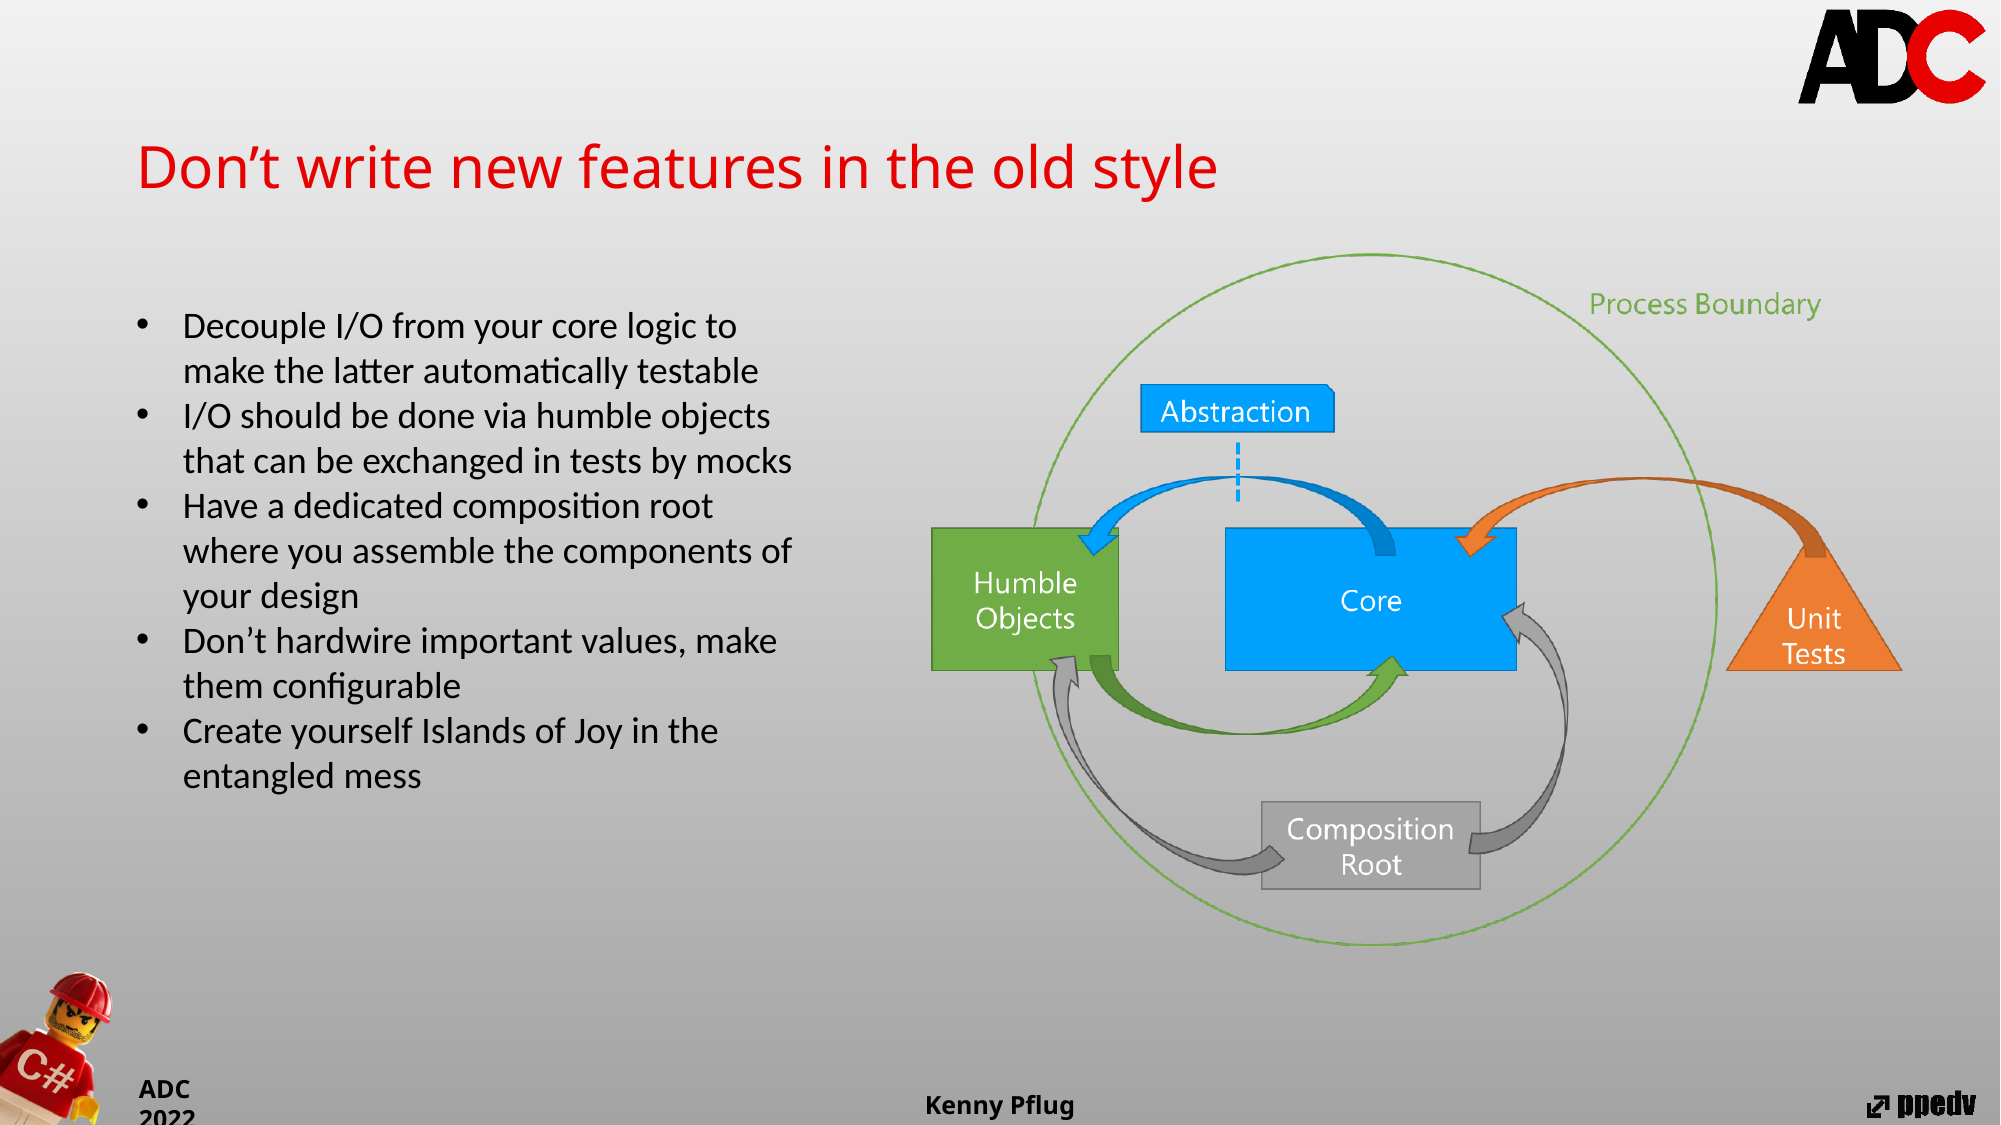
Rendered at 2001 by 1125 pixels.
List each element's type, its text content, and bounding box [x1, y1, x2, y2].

picture [931, 253, 1903, 946]
text_box Decouple I/O from your core logic to make the latter automatically testable I/O should be done via humble objects that can be exchanged in tests by mocks Have a dedicated composition root where you assemble the components of your design Don’t hardwire important values, make them configurable Create yourself Islands of Joy in the entangled mess [121, 293, 818, 849]
picture [0, 968, 130, 1125]
text_box Don’t write new features in the old style [121, 122, 1557, 208]
picture [1796, 5, 1988, 108]
